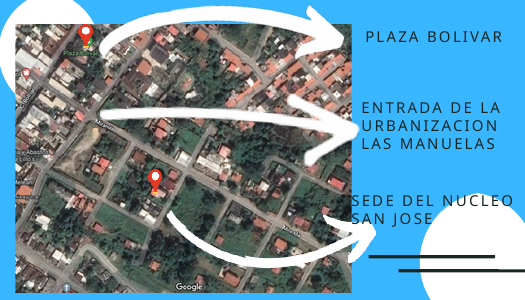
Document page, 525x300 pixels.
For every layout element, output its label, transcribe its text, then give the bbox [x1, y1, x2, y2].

picture [14, 0, 377, 294]
text_box SEDE DEL NUCLEO SAN JOSE [356, 191, 408, 228]
text_box ENTRADA DE LA URBANIZACION LAS MANUELAS [363, 98, 525, 153]
text_box PLAZA BOLIVAR [365, 26, 525, 45]
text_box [0, 0, 112, 113]
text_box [407, 192, 525, 300]
